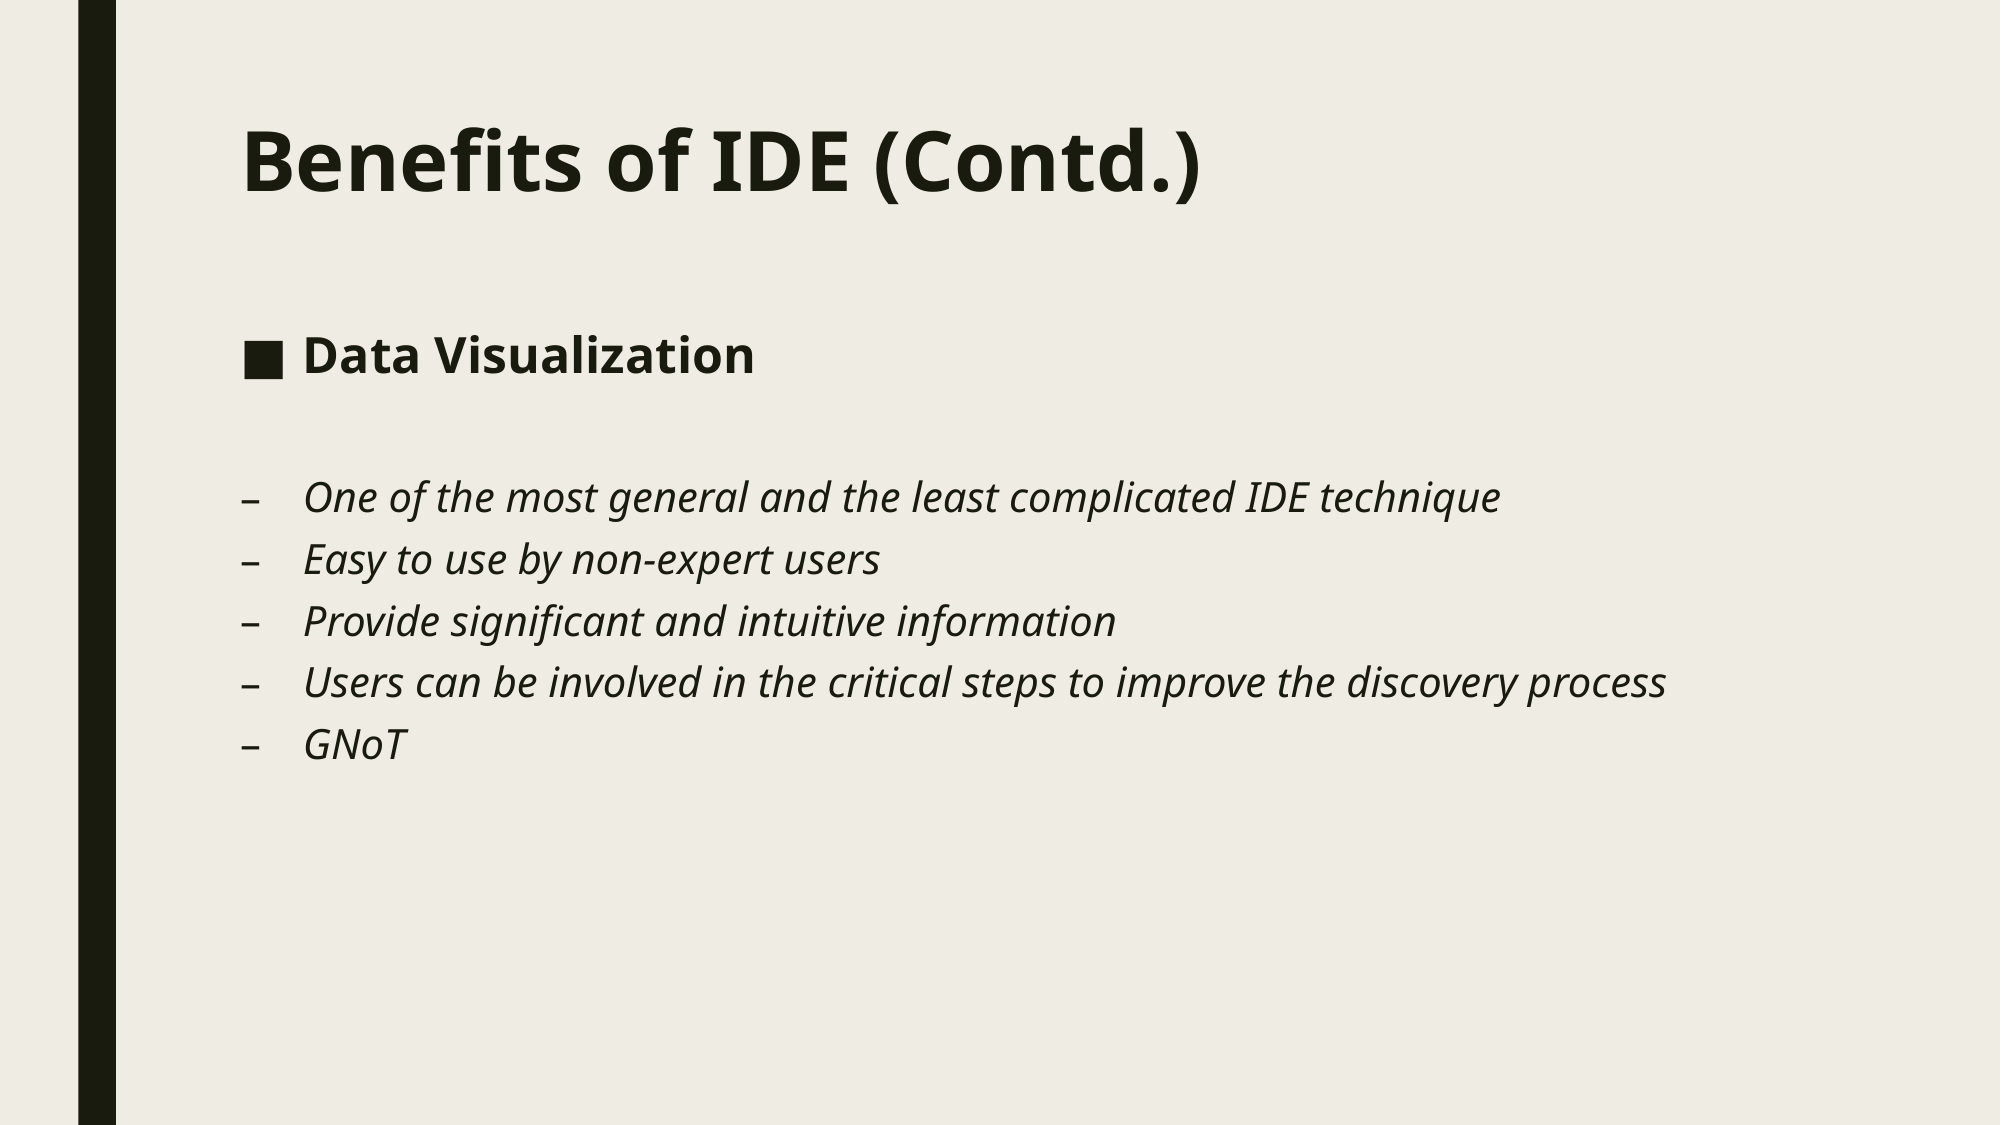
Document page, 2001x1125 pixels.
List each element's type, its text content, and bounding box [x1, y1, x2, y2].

title Benefits of IDE (Contd.) [225, 112, 1800, 320]
list Data Visualization One of the most general and the least complicated IDE technique Easy to use by non-expert users Provide significant and intuitive information Users can be involved in the critical steps to improve the discovery process GNoT [225, 320, 1800, 908]
